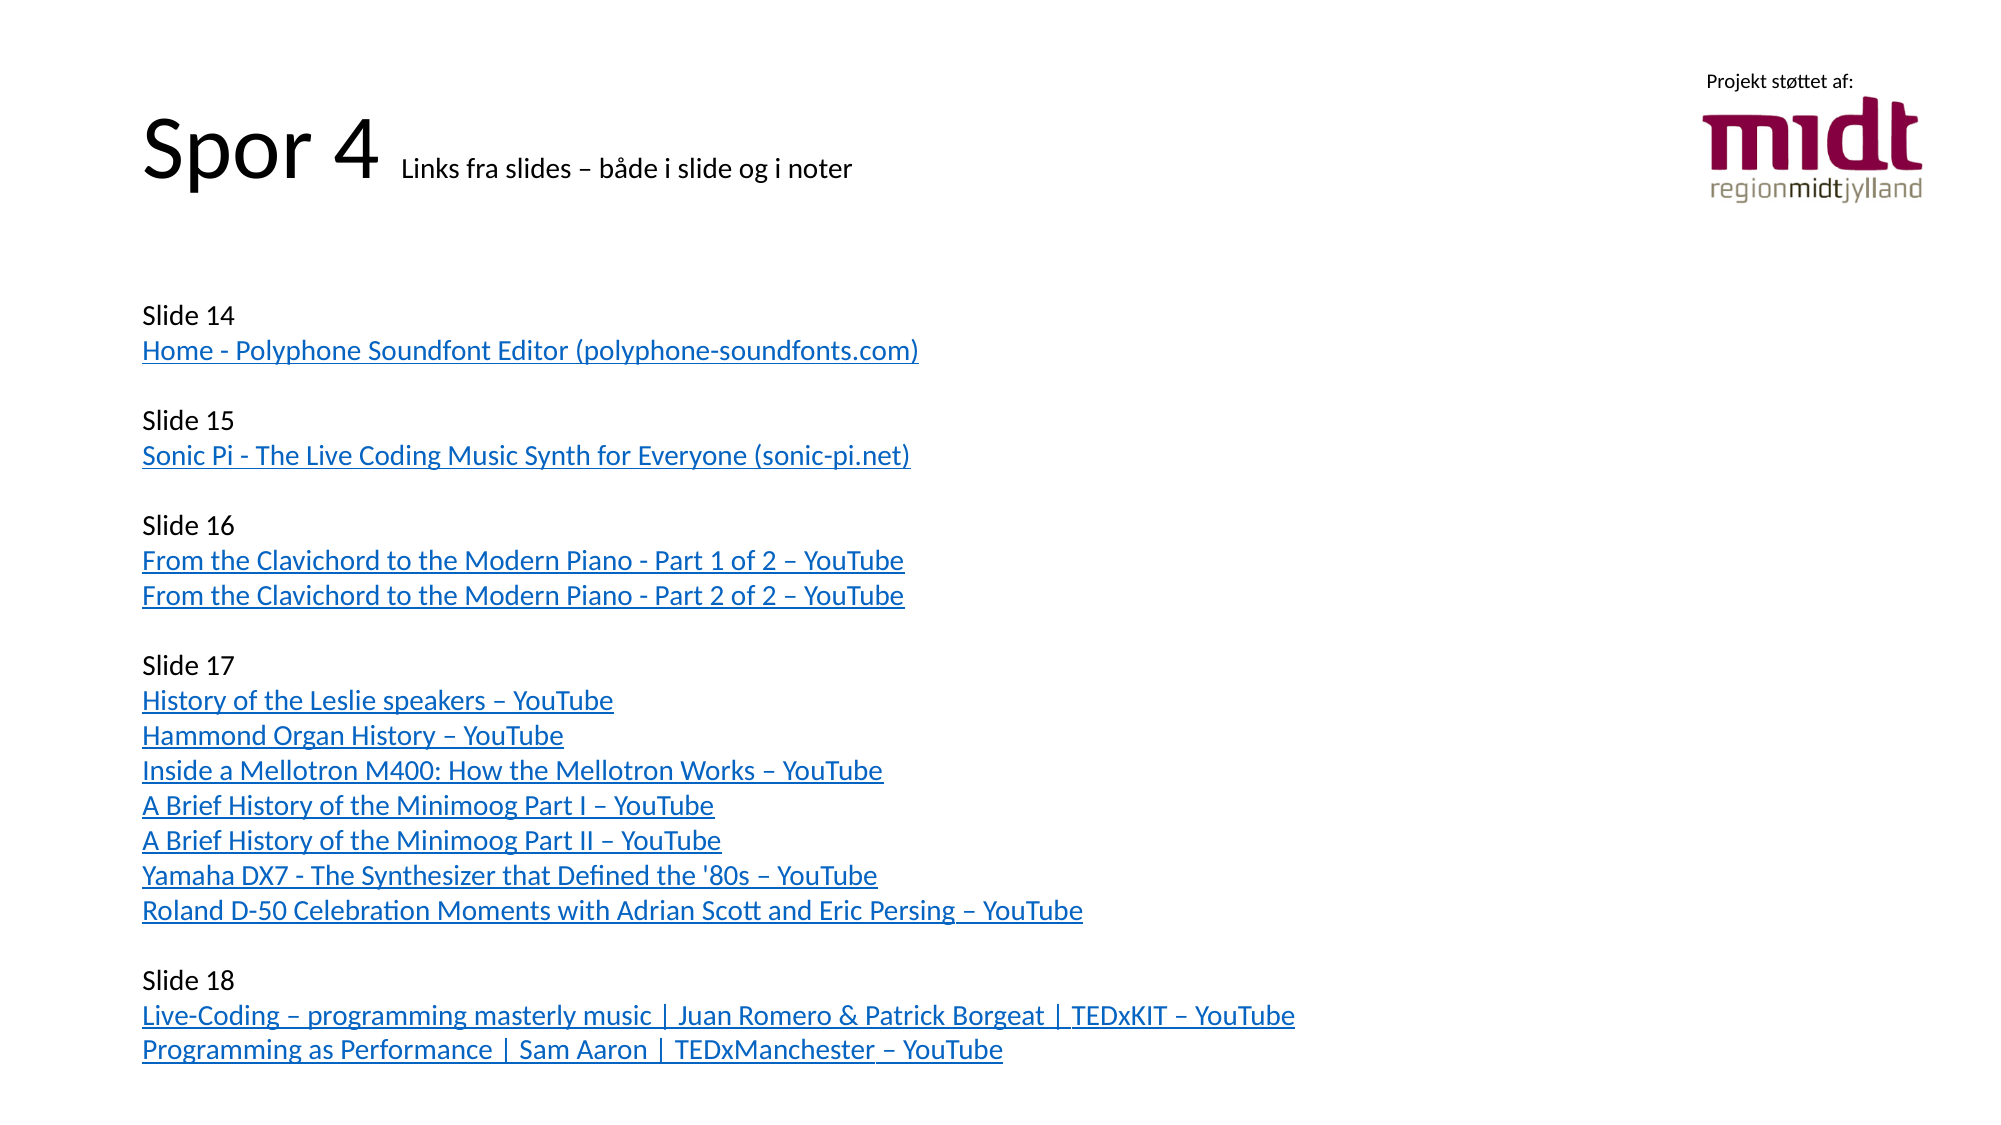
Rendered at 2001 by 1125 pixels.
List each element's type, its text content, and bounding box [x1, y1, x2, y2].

text_box Slide 14 Home - Polyphone Soundfont Editor (polyphone-soundfonts.com) Slide 15 Sonic Pi - The Live Coding Music Synth for Everyone (sonic-pi.net) Slide 16 From the Clavichord to the Modern Piano - Part 1 of 2 – YouTube From the Clavichord to the Modern Piano - Part 2 of 2 – YouTube Slide 17 History of the Leslie speakers – YouTube Hammond Organ History – YouTube Inside a Mellotron M400: How the Mellotron Works – YouTube A Brief History of the Minimoog Part I – YouTube A Brief History of the Minimoog Part II – YouTube Yamaha DX7 - The Synthesizer that Defined the '80s – YouTube Roland D-50 Celebration Moments with Adrian Scott and Eric Persing – YouTube Slide 18 Live-Coding – programming masterly music | Juan Romero & Patrick Borgeat | TEDxKIT – YouTube Programming as Performance | Sam Aaron | TEDxManchester – YouTube [127, 289, 1555, 1074]
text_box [127, 59, 1923, 207]
